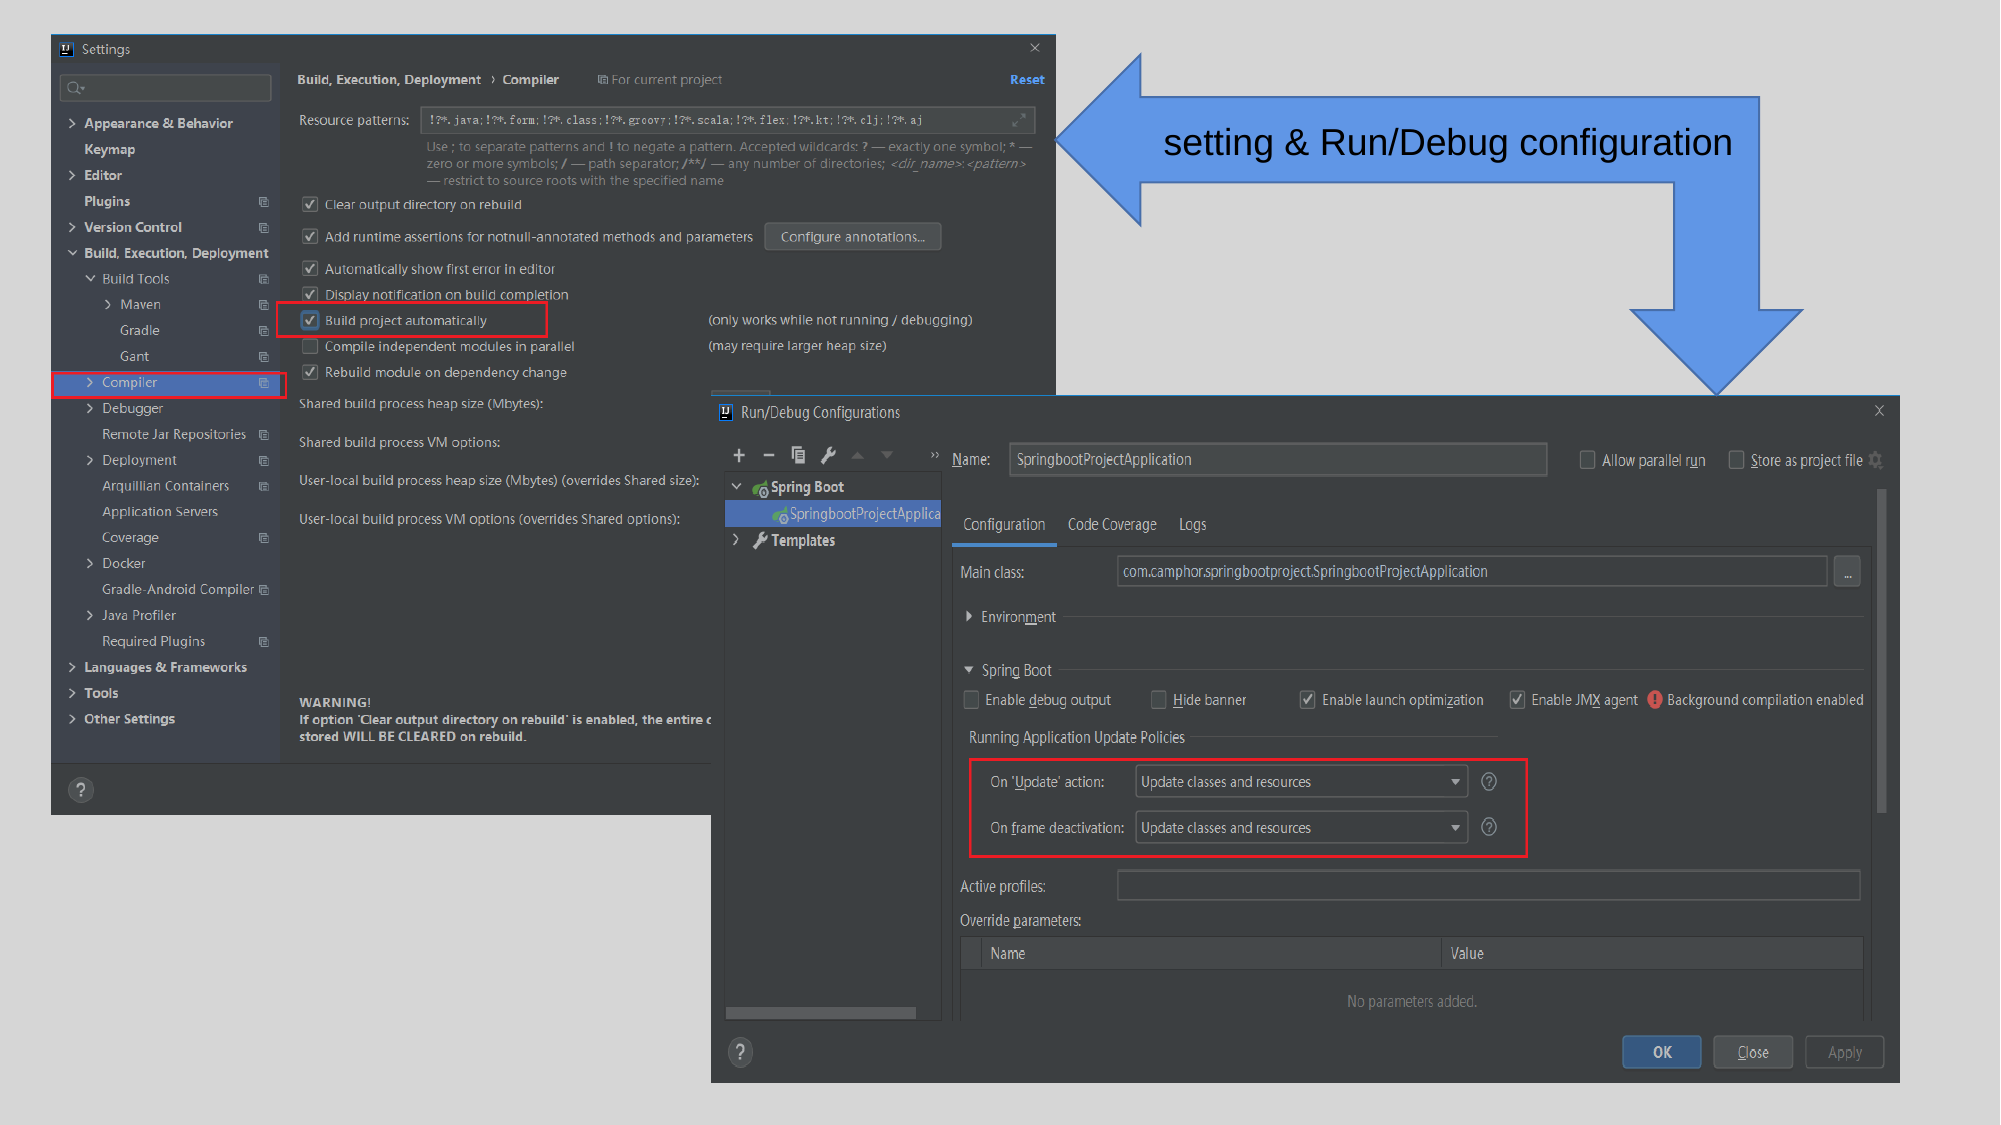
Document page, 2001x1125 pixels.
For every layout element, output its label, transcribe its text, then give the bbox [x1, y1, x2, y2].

picture [711, 394, 1900, 1083]
text_box setting & Run/Debug configuration [1149, 110, 1749, 171]
text_box [1056, 52, 1805, 394]
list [51, 34, 1056, 815]
